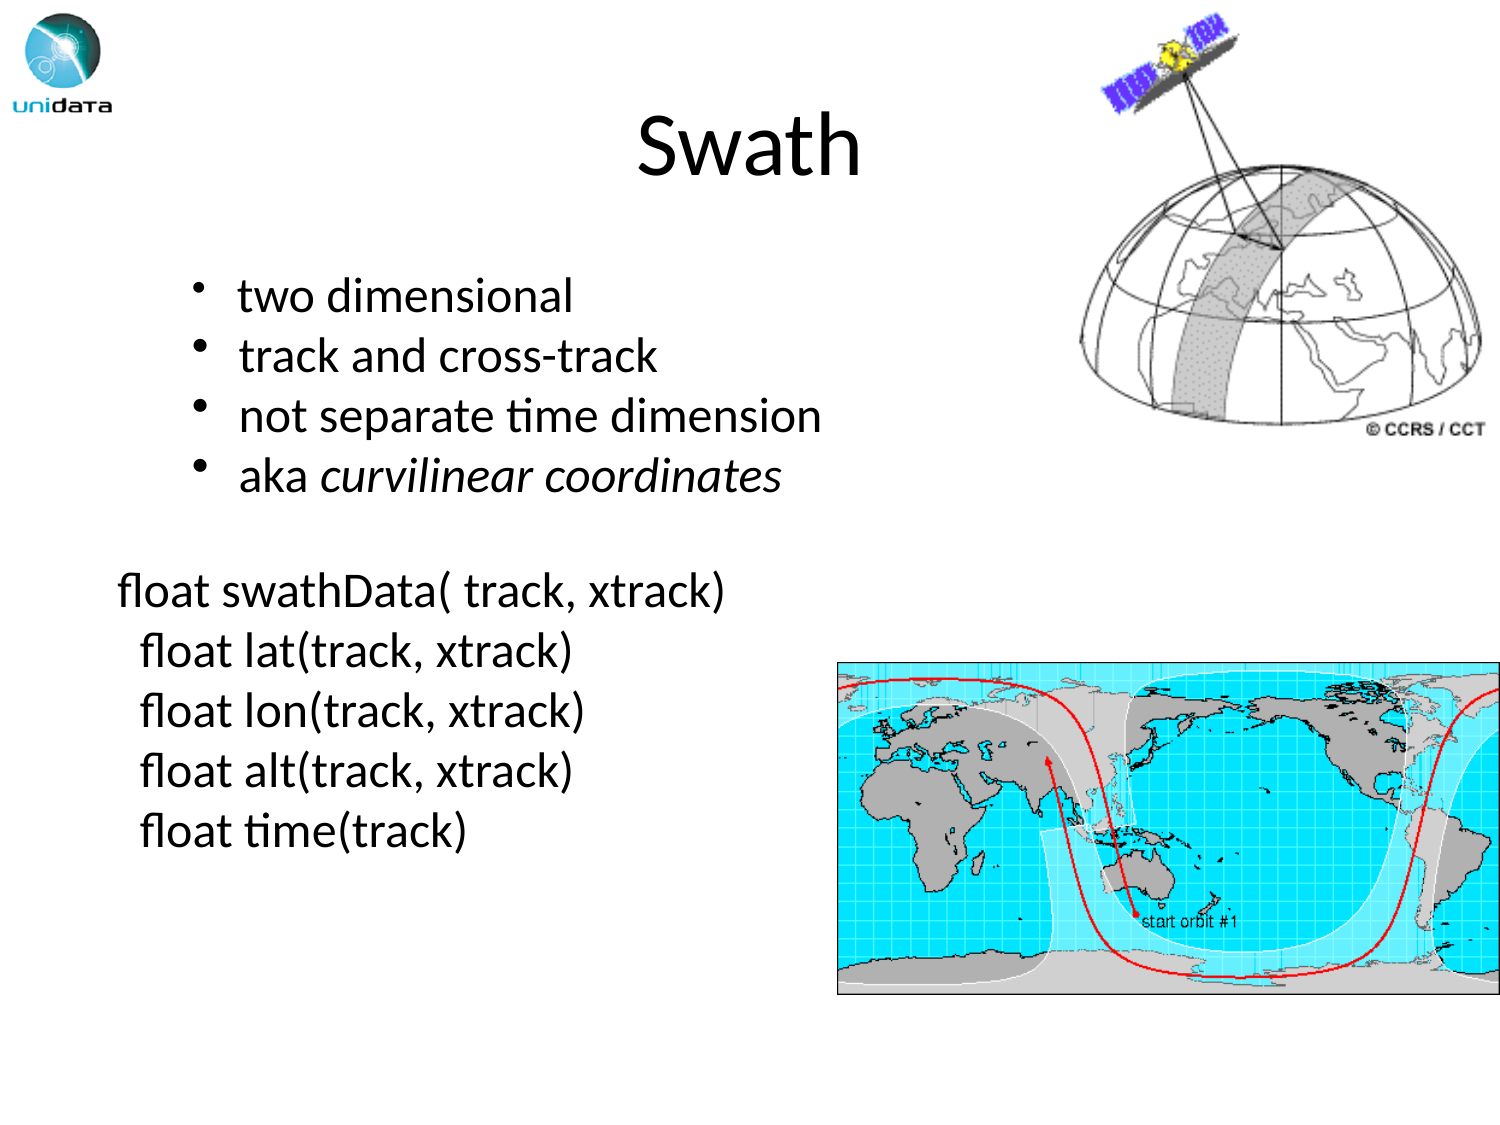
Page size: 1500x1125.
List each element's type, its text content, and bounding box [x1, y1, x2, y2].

title Swath [74, 44, 1069, 233]
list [837, 662, 1500, 995]
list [1074, 0, 1488, 438]
text_box float swathData( track, xtrack) float lat(track, xtrack) float lon(track, xtrack) float alt(track, xtrack) float time(track) [102, 549, 742, 865]
picture [12, 12, 112, 113]
text_box two dimensional track and cross-track not separate time dimension aka curvilinear coordinates [177, 254, 838, 570]
